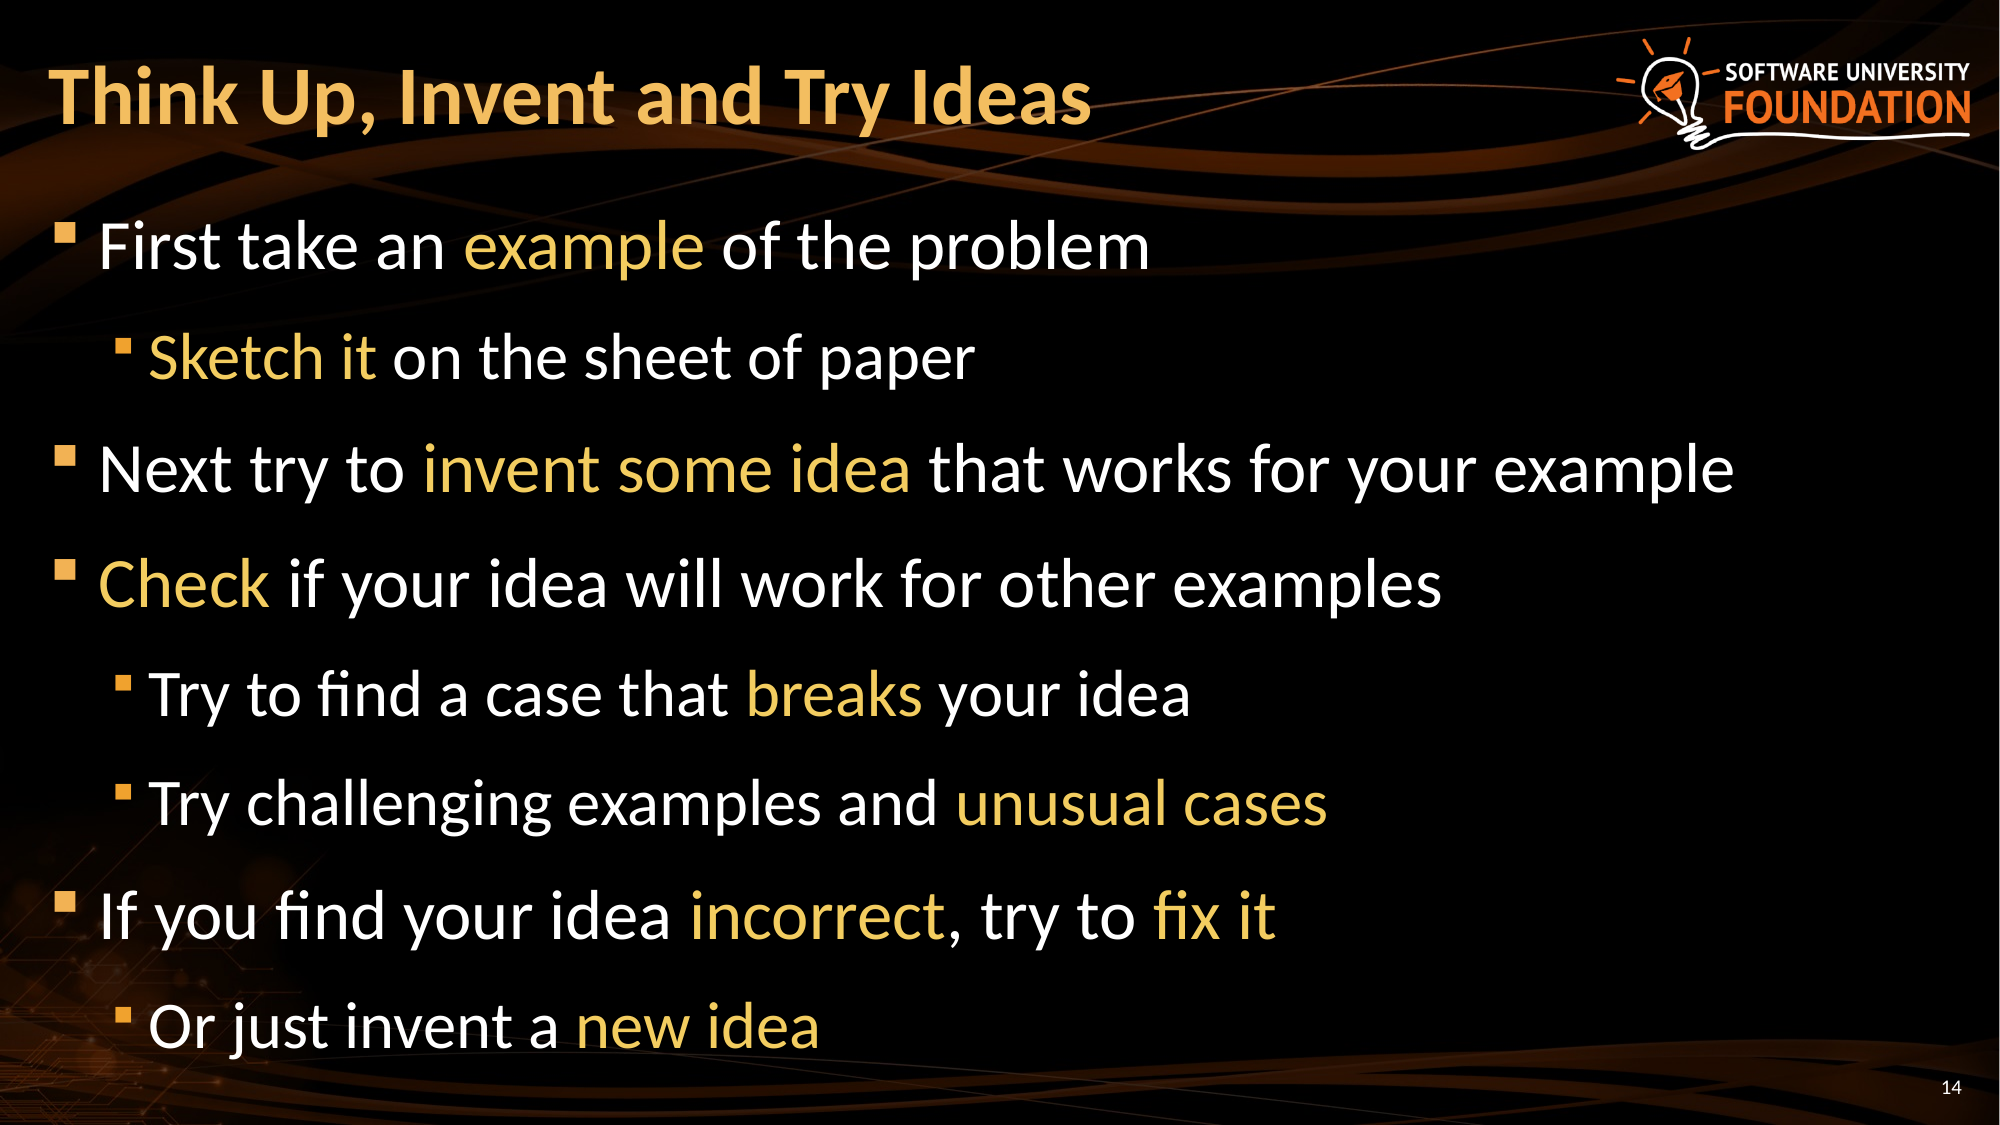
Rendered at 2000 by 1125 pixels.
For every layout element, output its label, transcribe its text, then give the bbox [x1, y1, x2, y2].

list First take an example of the problem Sketch it on the sheet of paper Next try to invent some idea that works for your example Check if your idea will work for other examples Try to find a case that breaks your idea Try challenging examples and unusual cases If you find your idea incorrect, try to fix it Or just invent a new idea [31, 188, 1968, 1103]
picture [0, 0, 2000, 1125]
title Think Up, Invent and Try Ideas [30, 6, 1602, 189]
